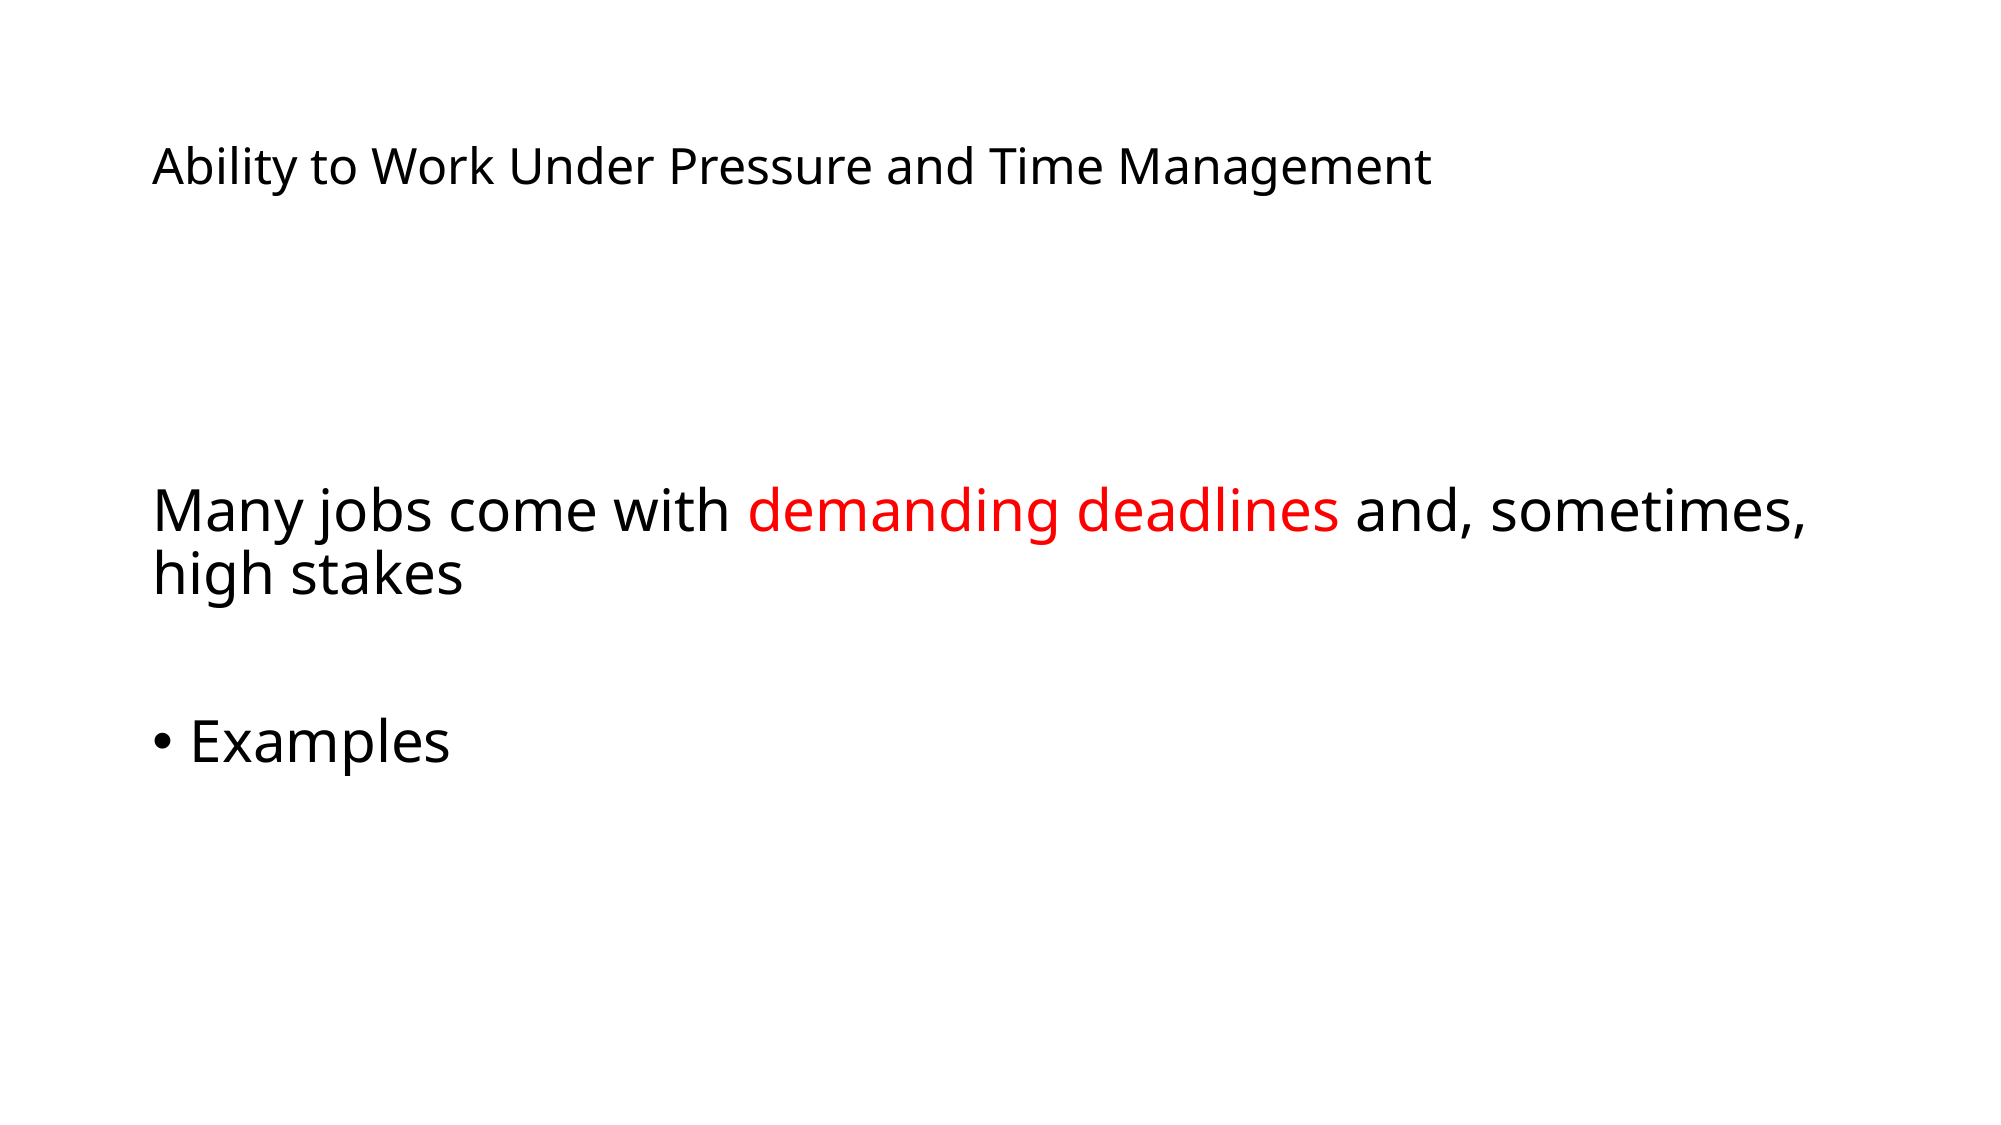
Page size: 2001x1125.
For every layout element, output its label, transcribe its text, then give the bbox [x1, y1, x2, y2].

list Many jobs come with demanding deadlines and, sometimes, high stakes Examples [137, 299, 1863, 1014]
title Ability to Work Under Pressure and Time Management [137, 59, 1863, 278]
